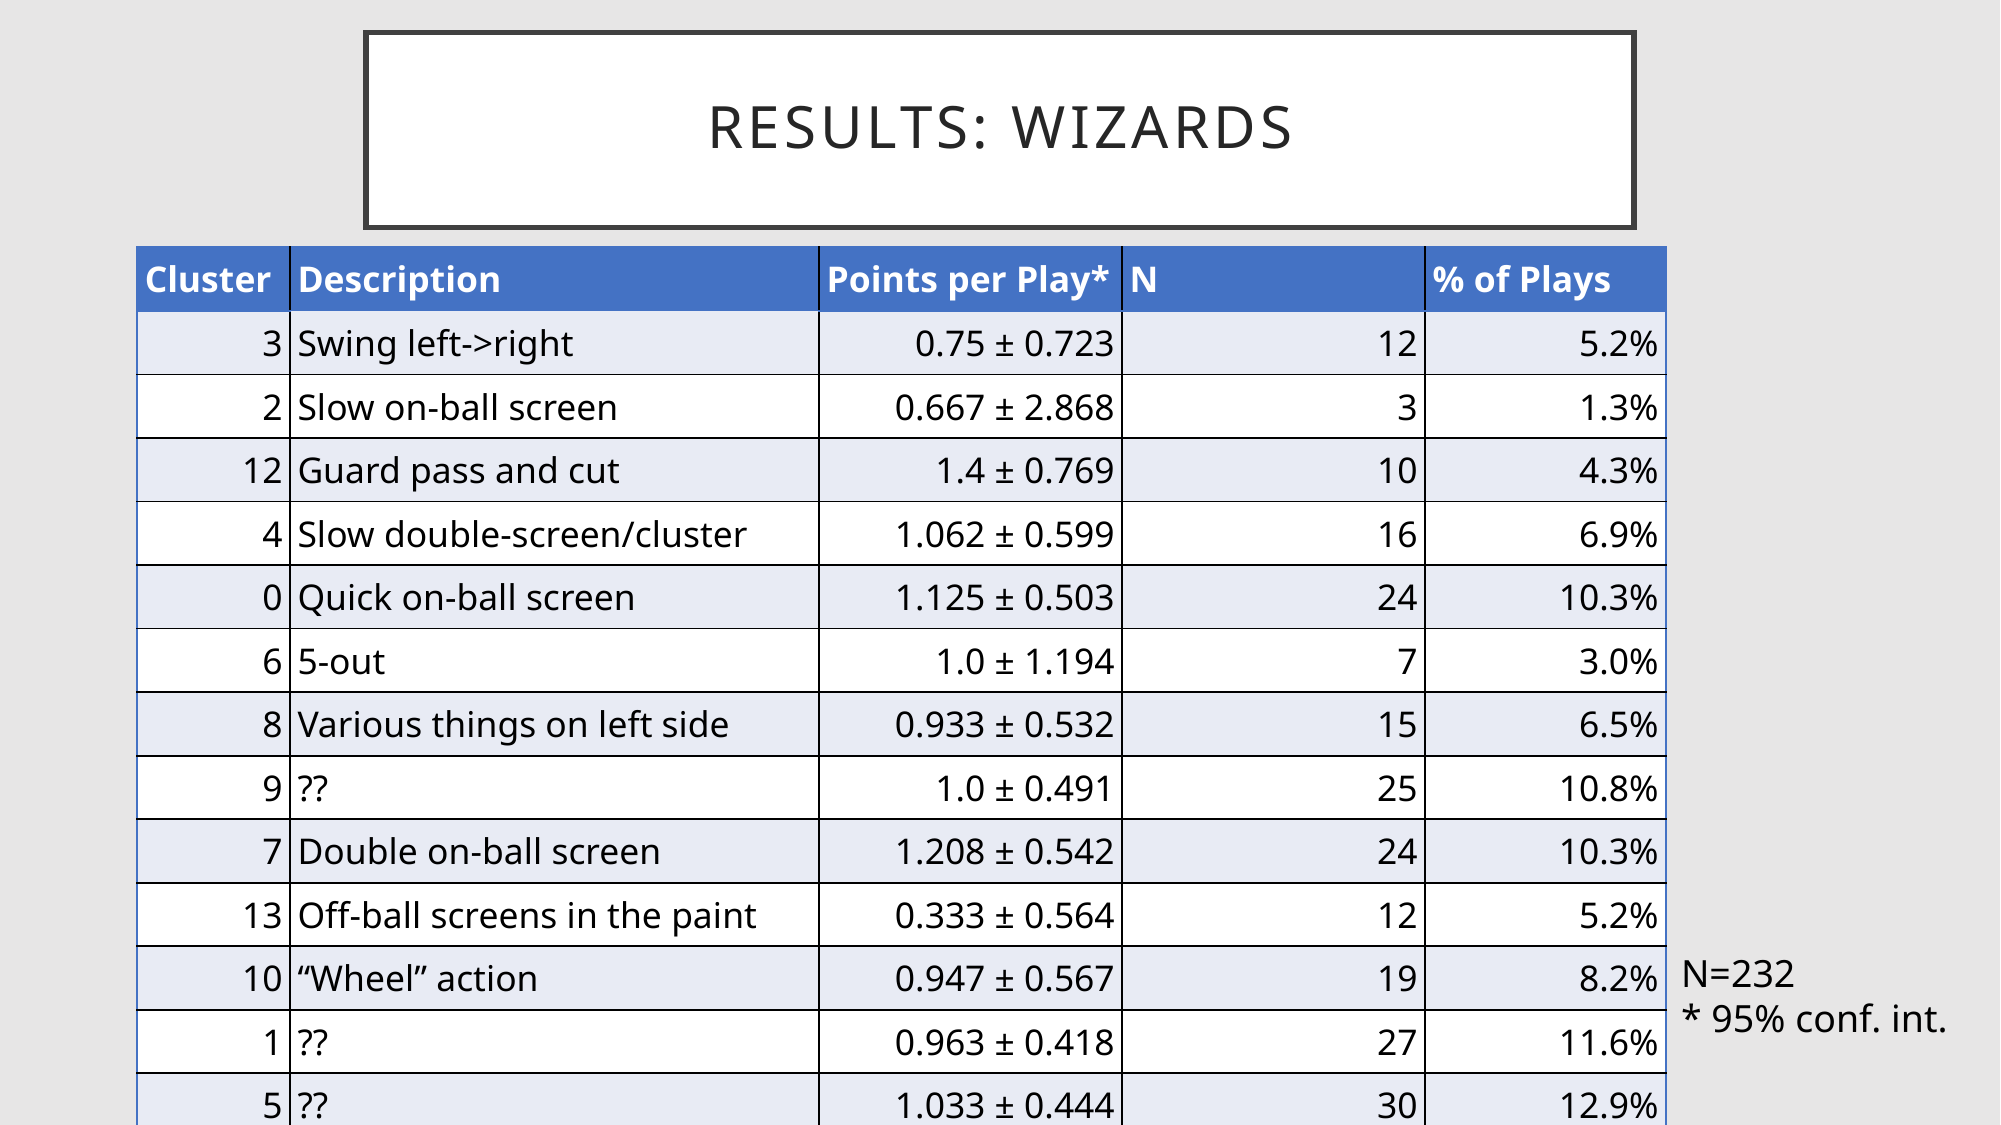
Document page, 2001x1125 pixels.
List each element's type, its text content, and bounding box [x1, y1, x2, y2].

table_cell 12 [138, 439, 289, 501]
table_header N [1123, 248, 1424, 310]
table_cell Slow on-ball screen [291, 375, 818, 437]
table_cell 3 [1123, 375, 1424, 437]
table_cell 1.208 ± 0.542 [820, 820, 1121, 882]
table_cell 12 [1123, 312, 1424, 374]
table_header Description [291, 248, 818, 311]
table_cell 0.75 ± 0.723 [820, 312, 1121, 374]
table_cell 6.9% [1426, 502, 1665, 564]
table_cell ?? [291, 757, 818, 818]
table_cell 8 [138, 693, 289, 755]
table_cell ?? [291, 1011, 818, 1072]
table_cell 0.333 ± 0.564 [820, 884, 1121, 945]
table_header Points per Play* [820, 248, 1121, 310]
table_cell 16 [1123, 502, 1424, 564]
table_cell “Wheel” action [291, 947, 818, 1009]
table_cell 0.667 ± 2.868 [820, 375, 1121, 437]
text_box N=232 * 95% conf. int. [1666, 942, 1971, 1048]
table_cell Slow double-screen/cluster [291, 502, 818, 564]
table_cell 27 [1123, 1011, 1424, 1072]
table_cell 5 [138, 1074, 289, 1125]
table_cell 9 [138, 757, 289, 818]
table_cell 5.2% [1426, 884, 1665, 945]
table_cell 30 [1123, 1074, 1424, 1125]
table_cell 11.6% [1426, 1011, 1665, 1072]
table_cell 1.4 ± 0.769 [820, 439, 1121, 501]
table_cell 1.0 ± 0.491 [820, 757, 1121, 818]
table_cell 3.0% [1426, 629, 1665, 691]
table_cell 10.3% [1426, 566, 1665, 628]
table_cell 5.2% [1426, 312, 1665, 374]
table_cell 3 [138, 312, 289, 374]
table_cell 6 [138, 629, 289, 691]
table_cell 10 [138, 947, 289, 1009]
table_cell 2 [138, 375, 289, 437]
table_cell Guard pass and cut [291, 439, 818, 501]
table_cell 7 [138, 820, 289, 882]
table_cell 10.8% [1426, 757, 1665, 818]
table_cell 24 [1123, 566, 1424, 628]
table_cell ?? [291, 1074, 818, 1125]
table_cell 0 [138, 566, 289, 628]
table_cell Double on-ball screen [291, 820, 818, 882]
table_cell Swing left->right [291, 311, 818, 374]
table_cell 8.2% [1426, 947, 1665, 1009]
table_cell 0.933 ± 0.532 [820, 693, 1121, 755]
table_cell 12.9% [1426, 1074, 1665, 1125]
table_cell Off-ball screens in the paint [291, 884, 818, 945]
table_cell 7 [1123, 629, 1424, 691]
table_cell 0.963 ± 0.418 [820, 1011, 1121, 1072]
table_cell 10.3% [1426, 820, 1665, 882]
table_cell Various things on left side [291, 693, 818, 755]
table_cell 1.033 ± 0.444 [820, 1074, 1121, 1125]
table_cell 19 [1123, 947, 1424, 1009]
table_cell 12 [1123, 884, 1424, 945]
table_header Cluster [138, 248, 289, 310]
table_cell 1 [138, 1011, 289, 1072]
table_cell Quick on-ball screen [291, 566, 818, 628]
table_cell 13 [138, 884, 289, 945]
table_cell 0.947 ± 0.567 [820, 947, 1121, 1009]
table_cell 25 [1123, 757, 1424, 818]
table_cell 15 [1123, 693, 1424, 755]
table_header % of Plays [1426, 248, 1665, 310]
table_cell 4 [138, 502, 289, 564]
table_cell 24 [1123, 820, 1424, 882]
table_cell 1.0 ± 1.194 [820, 629, 1121, 691]
table_cell 1.125 ± 0.503 [820, 566, 1121, 628]
table_cell 6.5% [1426, 693, 1665, 755]
table_cell 10 [1123, 439, 1424, 501]
table_cell 4.3% [1426, 439, 1665, 501]
table_cell 5-out [291, 629, 818, 691]
title Results: Wizards [363, 30, 1637, 230]
table_cell 1.3% [1426, 375, 1665, 437]
table_cell 1.062 ± 0.599 [820, 502, 1121, 564]
